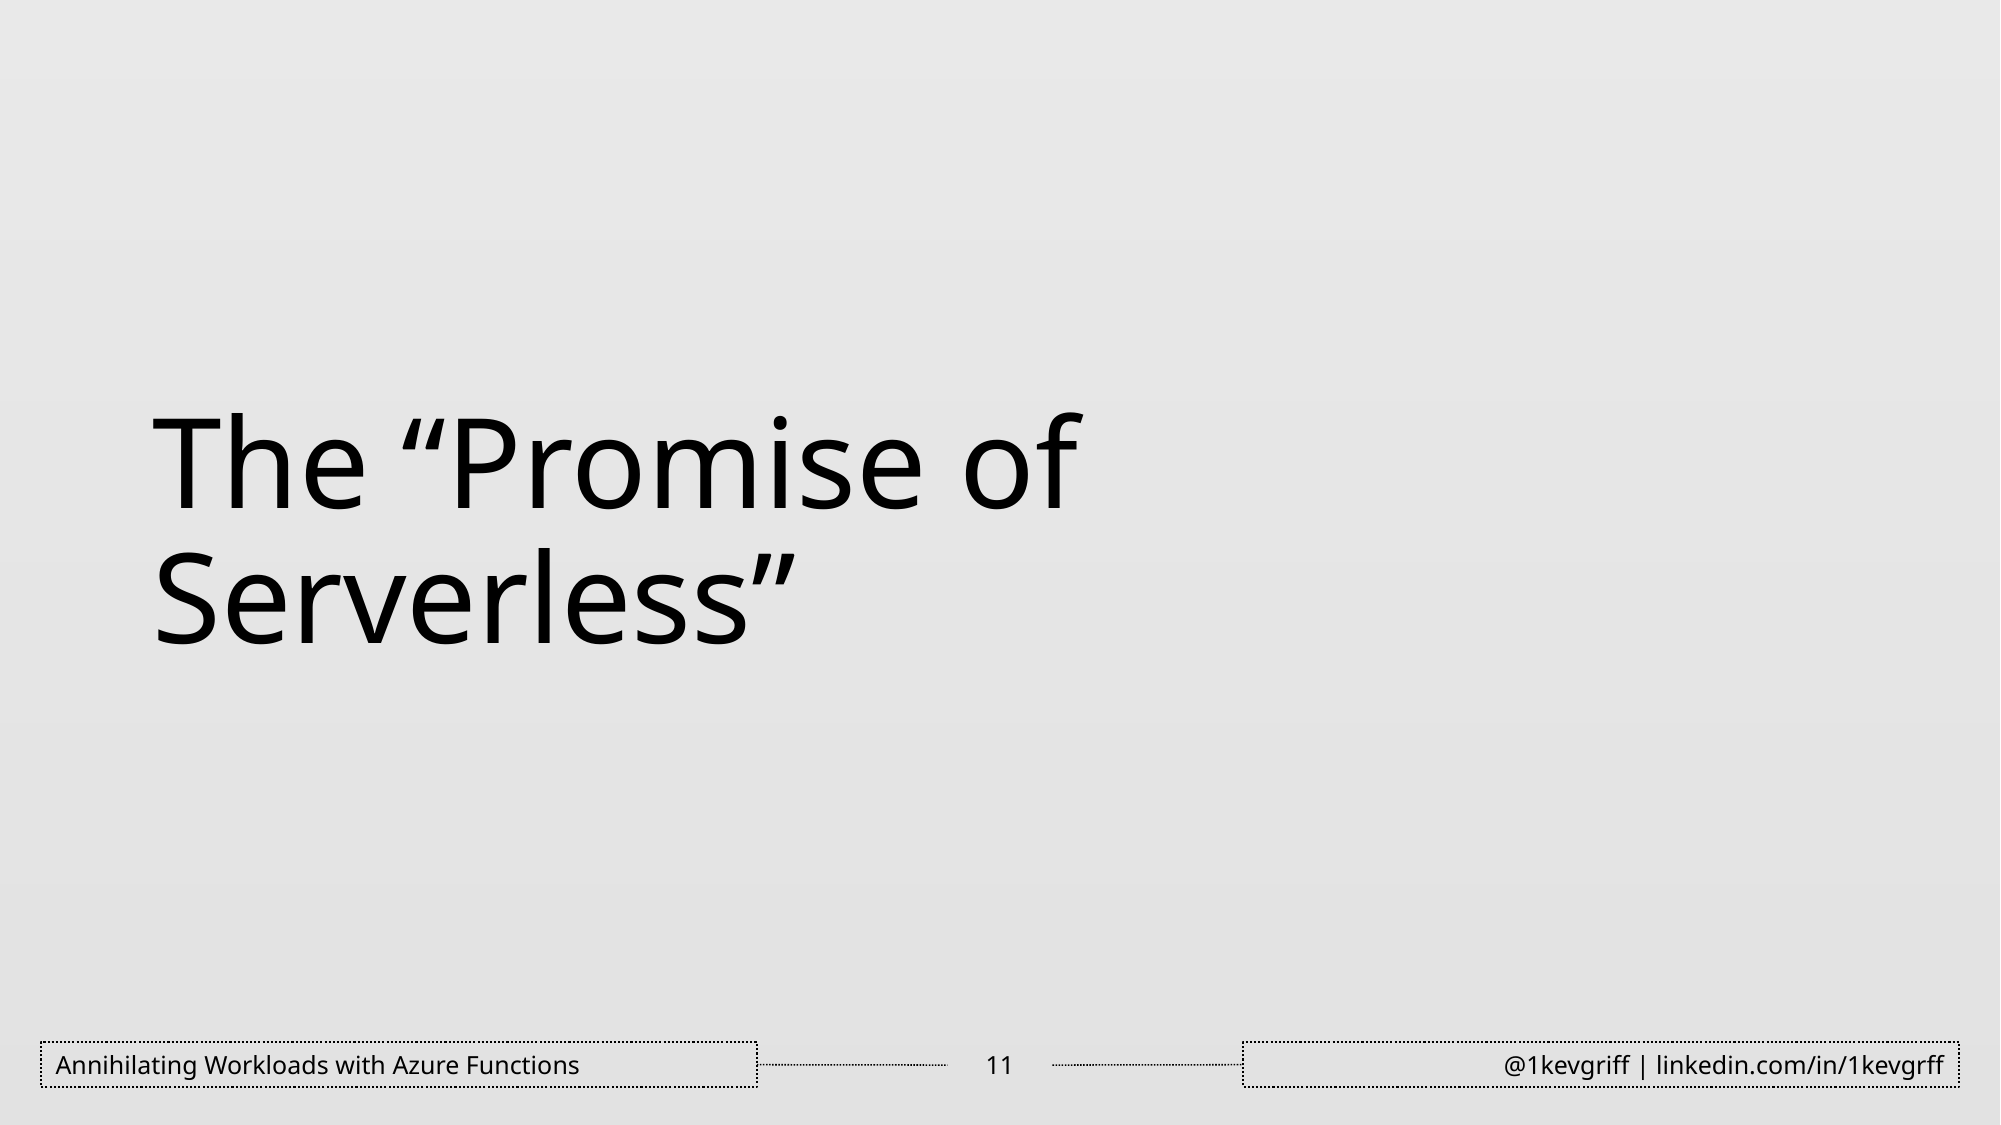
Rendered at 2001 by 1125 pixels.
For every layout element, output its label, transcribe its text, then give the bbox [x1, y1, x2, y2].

title The “Promise of Serverless” [137, 184, 1750, 888]
